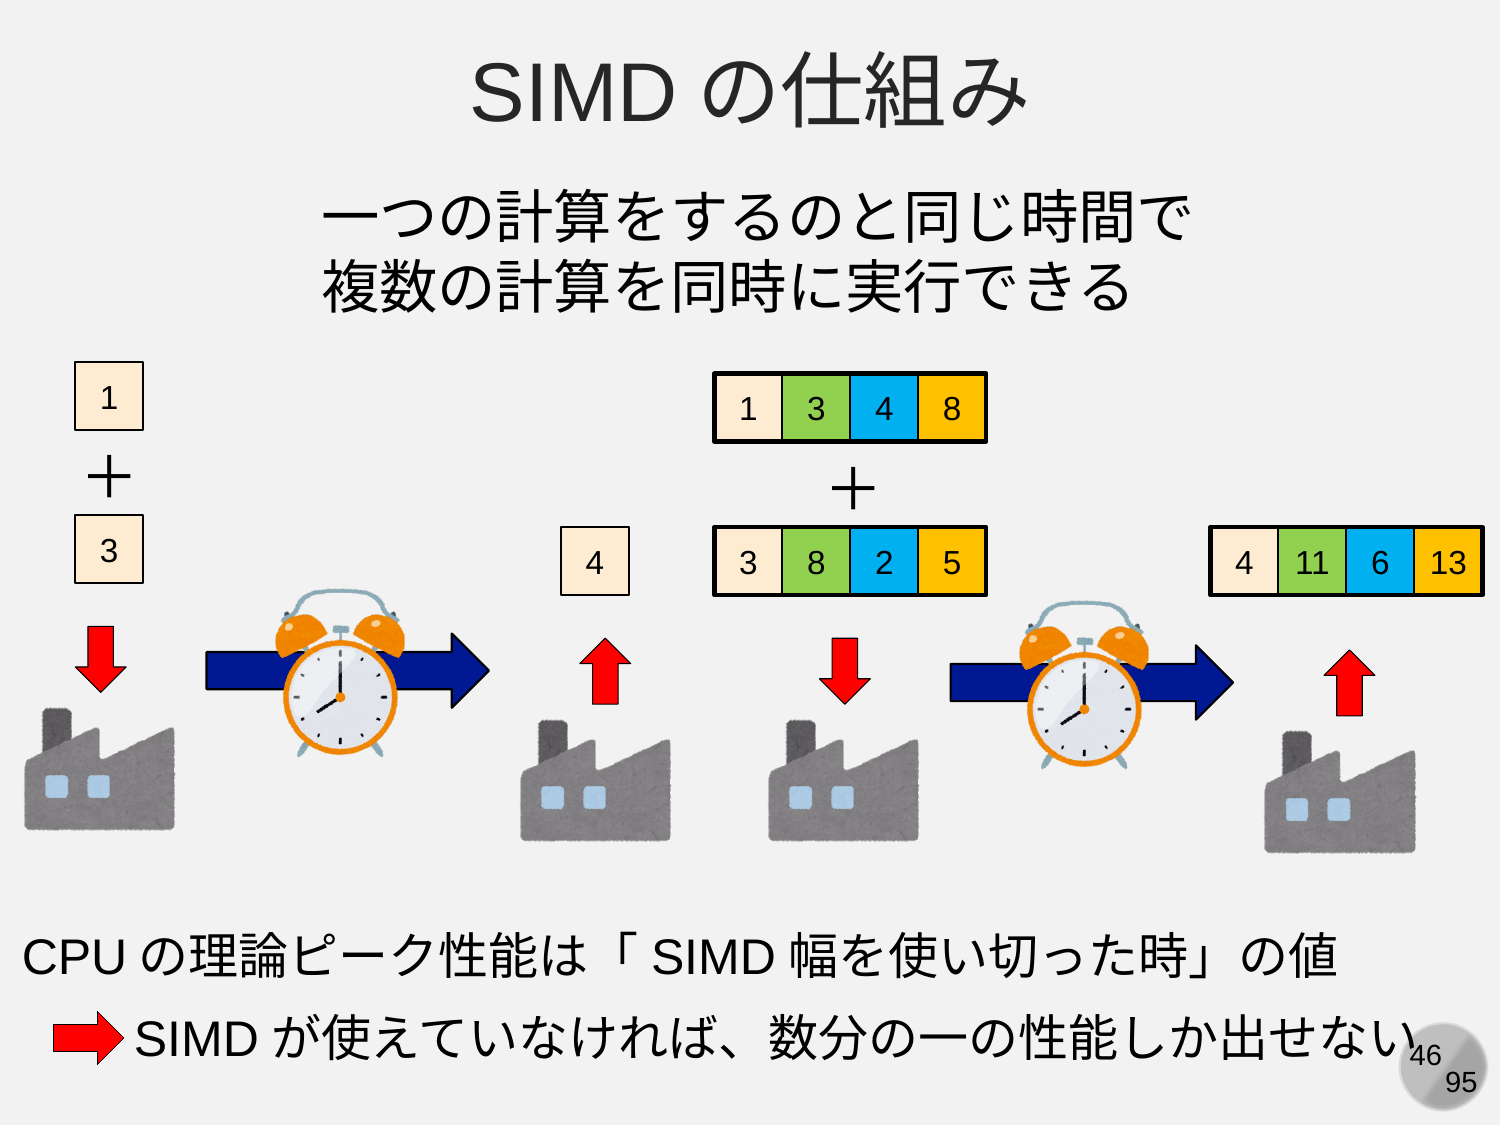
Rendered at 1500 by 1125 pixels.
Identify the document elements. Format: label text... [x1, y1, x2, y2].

text_box [205, 650, 265, 691]
text_box 3 [74, 518, 144, 584]
text_box CPUの理論ピーク性能は「SIMD幅を使い切った時」の値 [7, 916, 1353, 992]
picture [265, 584, 415, 764]
text_box ＋ [65, 432, 154, 518]
text_box 1 [74, 361, 144, 431]
text_box SIMDが使えていなければ、数分の一の性能しか出せない [119, 999, 1434, 1075]
text_box [74, 625, 127, 692]
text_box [1210, 527, 1483, 596]
picture [513, 704, 679, 858]
text_box [579, 637, 632, 704]
text_box ＋ [809, 444, 898, 527]
text_box [818, 637, 871, 704]
text_box 4 [560, 526, 630, 596]
text_box 一つの計算をするのと同じ時間で 複数の計算を同時に実行できる [306, 172, 1210, 328]
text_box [714, 373, 987, 442]
picture [17, 692, 183, 847]
text_box [949, 662, 1009, 703]
text_box [53, 1011, 124, 1065]
text_box [415, 632, 490, 709]
picture [1009, 596, 1159, 776]
picture [761, 704, 927, 858]
list SIMDの仕組み [0, 31, 1500, 155]
picture [1257, 715, 1424, 870]
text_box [714, 527, 987, 596]
text_box [1159, 644, 1234, 721]
text_box [1323, 649, 1376, 715]
